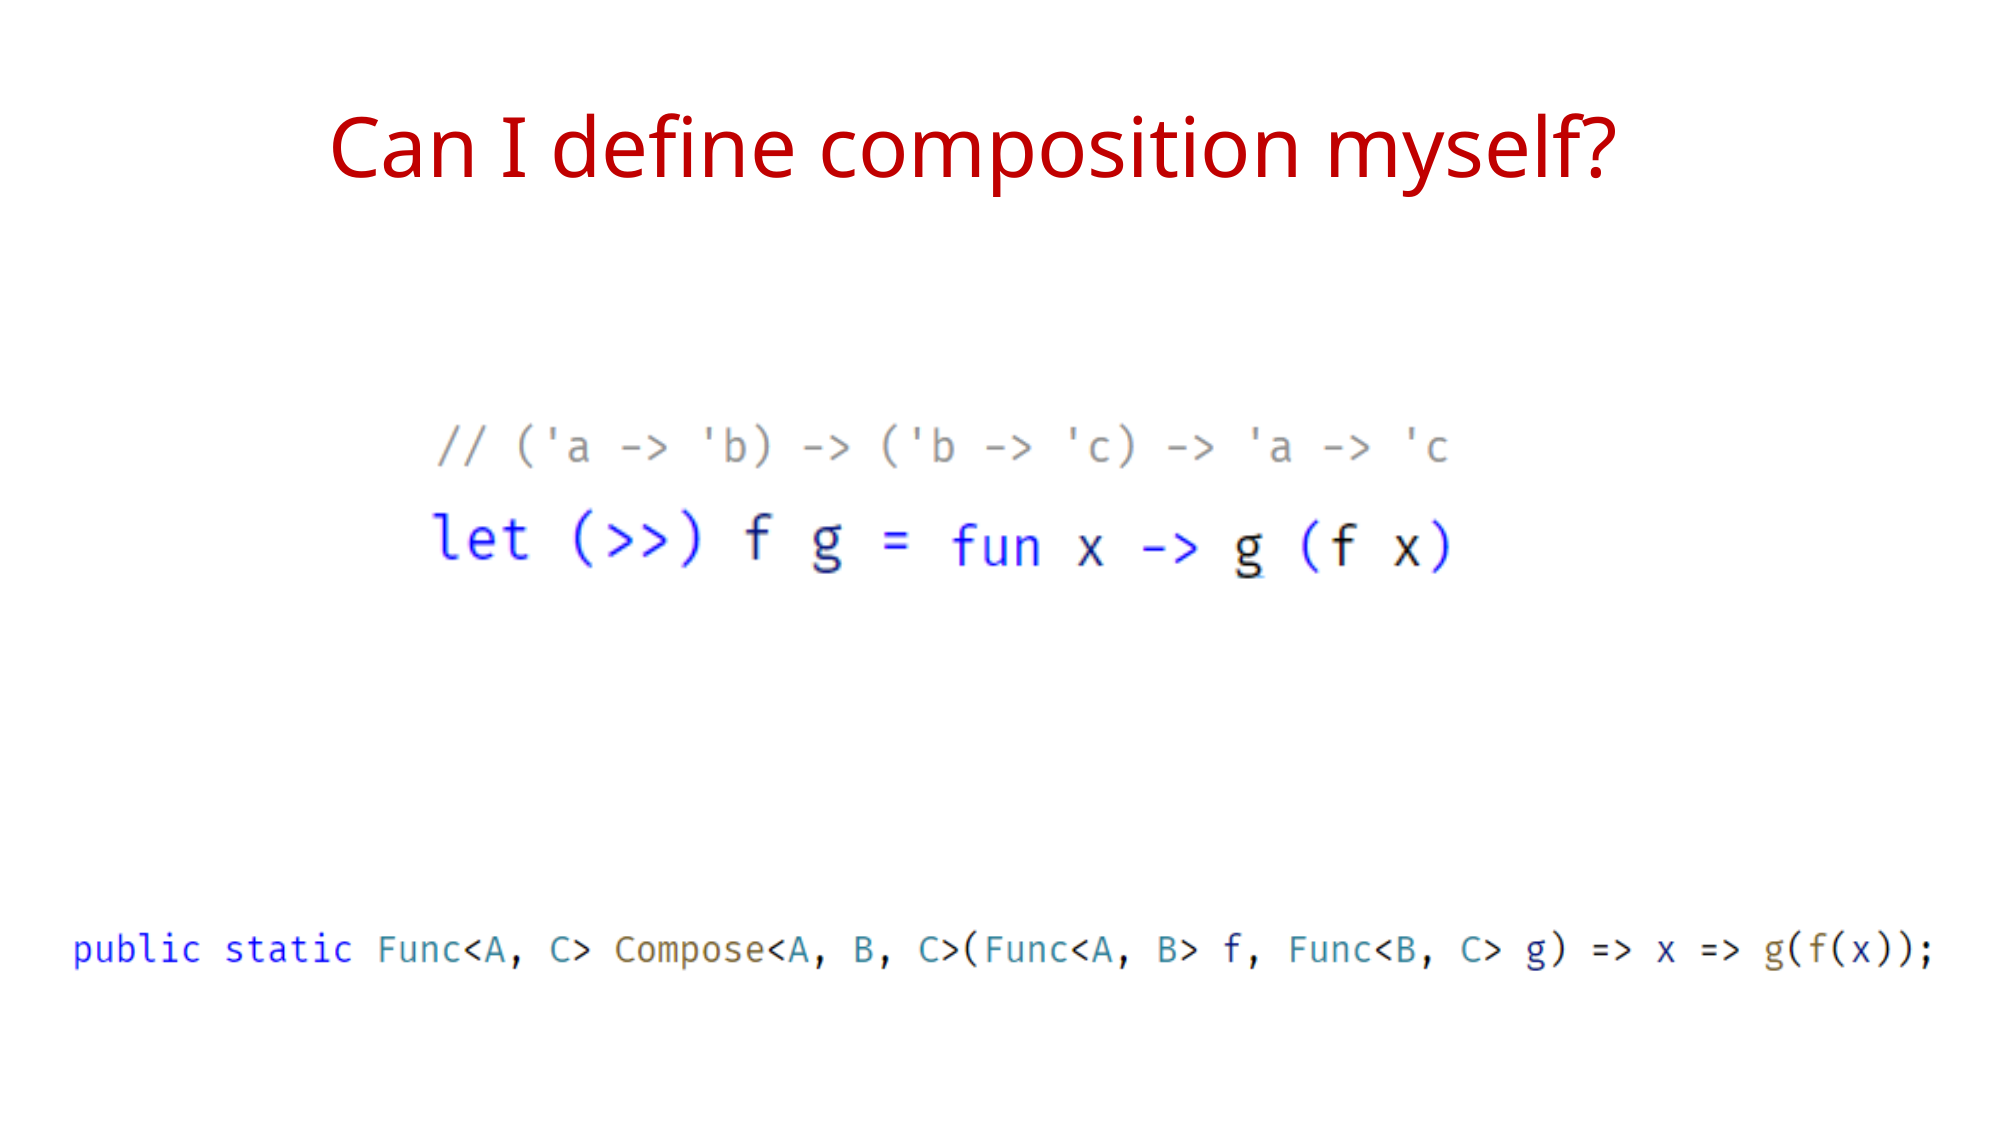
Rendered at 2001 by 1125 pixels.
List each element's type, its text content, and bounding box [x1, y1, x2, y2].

picture [49, 923, 1950, 1007]
picture [406, 368, 1519, 599]
text_box Can I define composition myself? [313, 86, 1634, 202]
